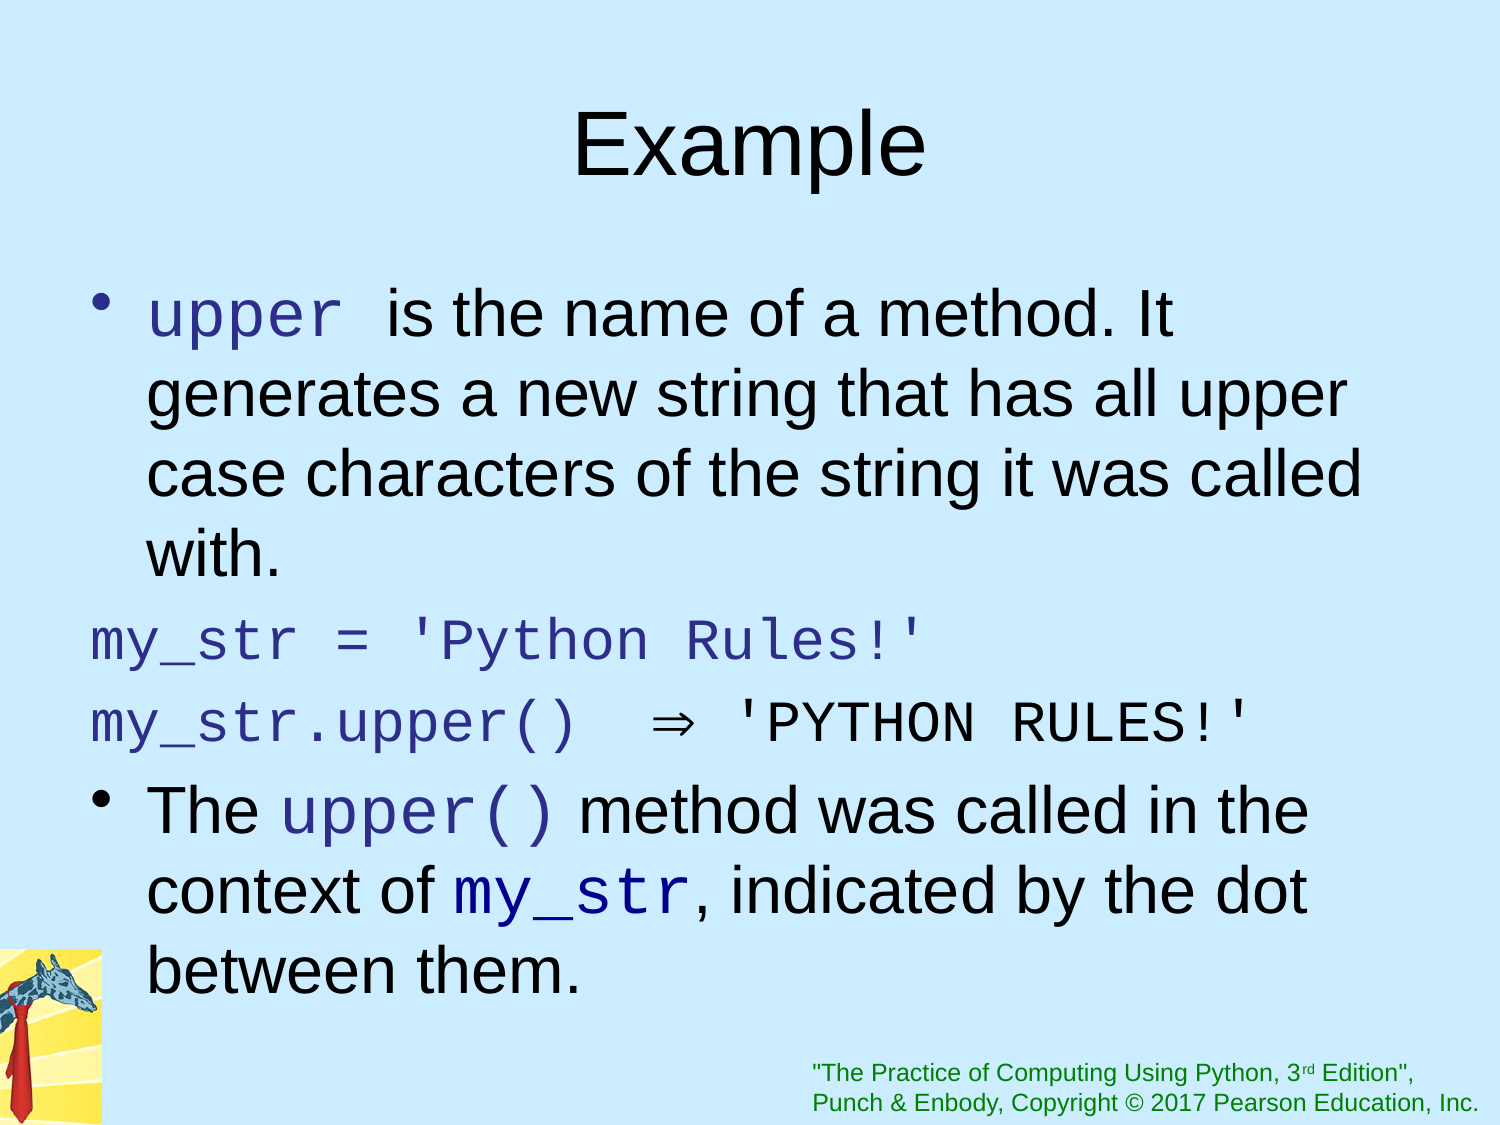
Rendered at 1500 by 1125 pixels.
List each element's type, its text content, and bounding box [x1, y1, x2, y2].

title Example [75, 45, 1425, 233]
list upper is the name of a method. It generates a new string that has all upper case characters of the string it was called with. my_str = 'Python Rules!' my_str.upper()  'PYTHON RULES!' The upper() method was called in the context of my_str, indicated by the dot between them. [75, 262, 1463, 1005]
picture [0, 949, 102, 1125]
